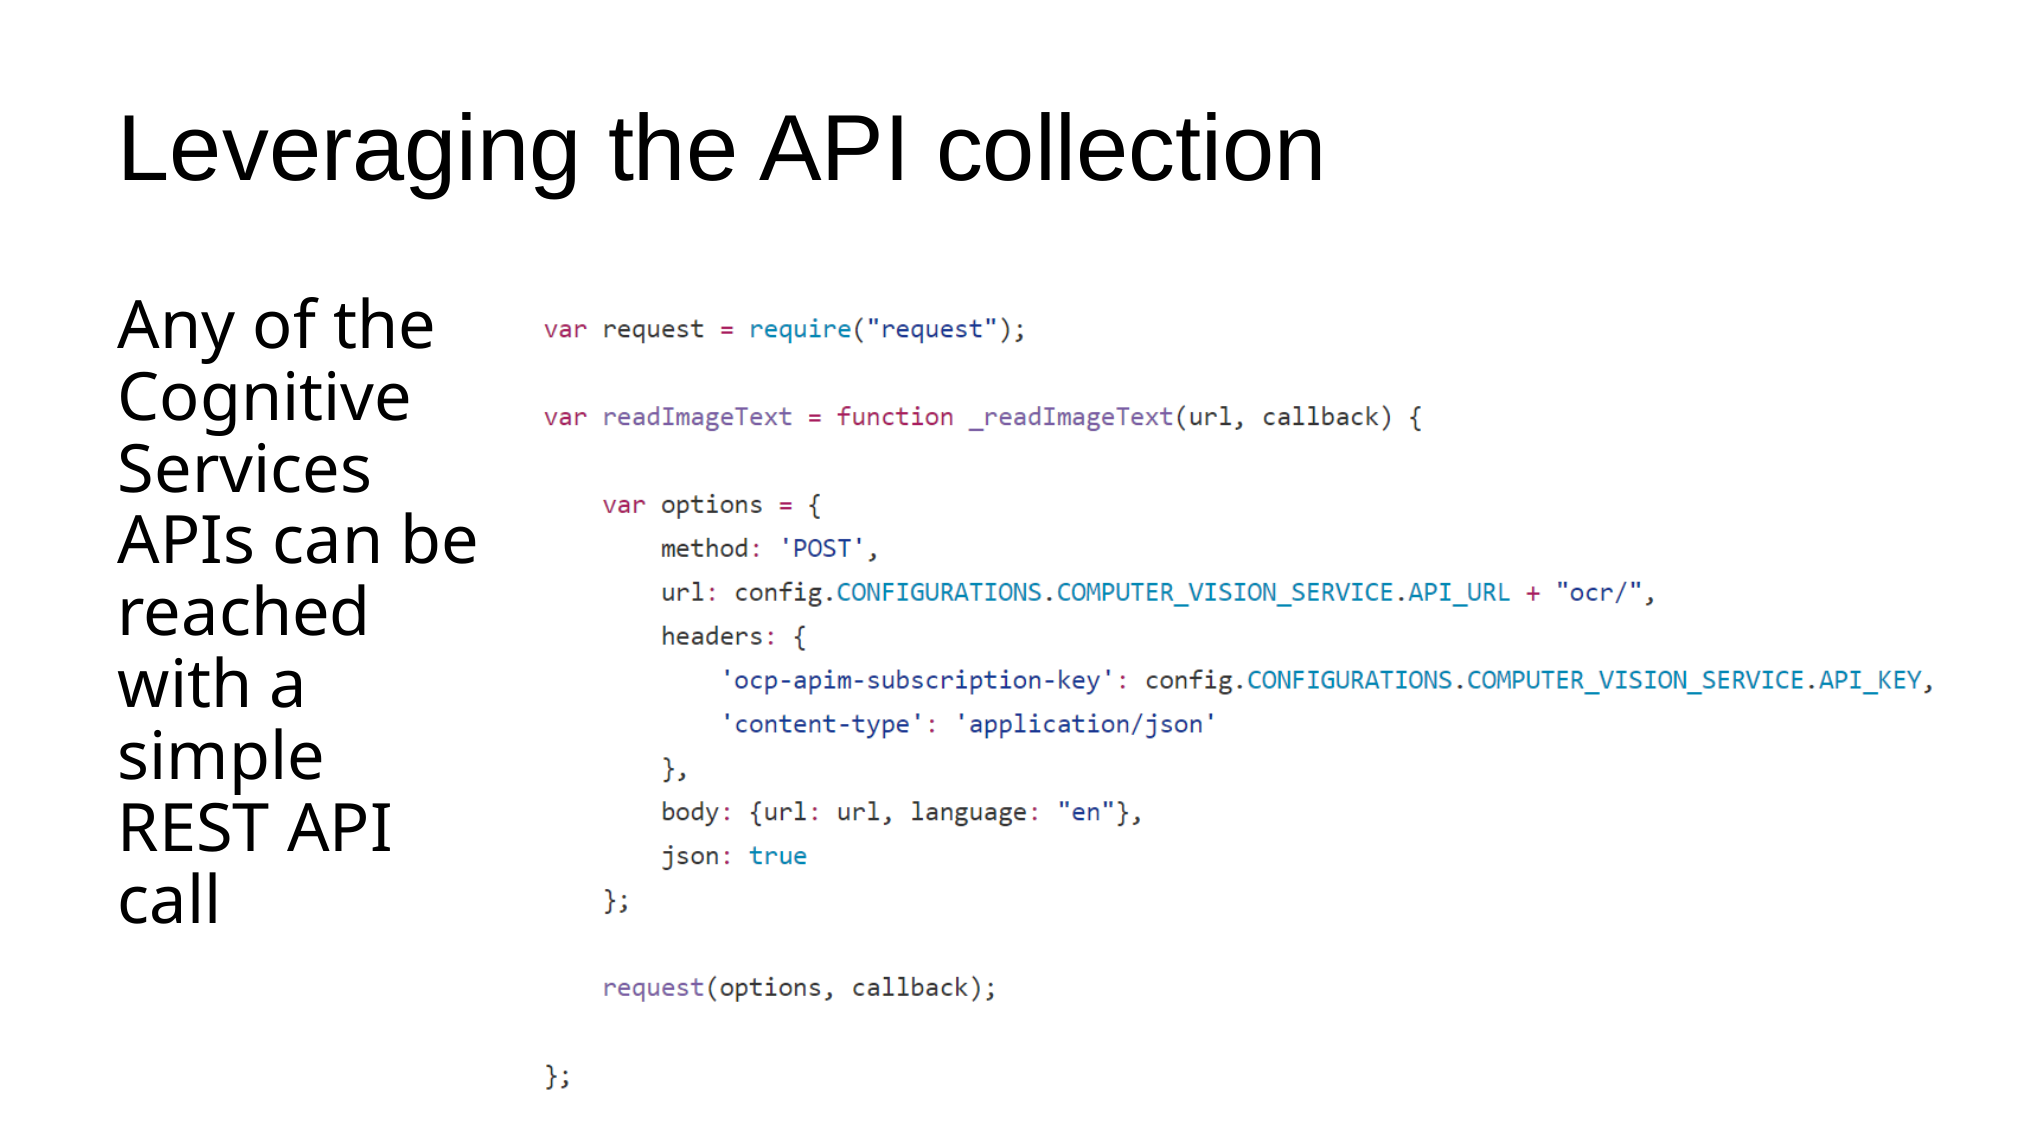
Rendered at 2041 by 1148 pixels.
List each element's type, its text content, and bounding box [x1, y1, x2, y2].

title Leveraging the API collection [102, 39, 1921, 262]
picture [532, 303, 1966, 1098]
list Any of the Cognitive Services APIs can be reached with a simple REST API call [102, 283, 508, 1012]
